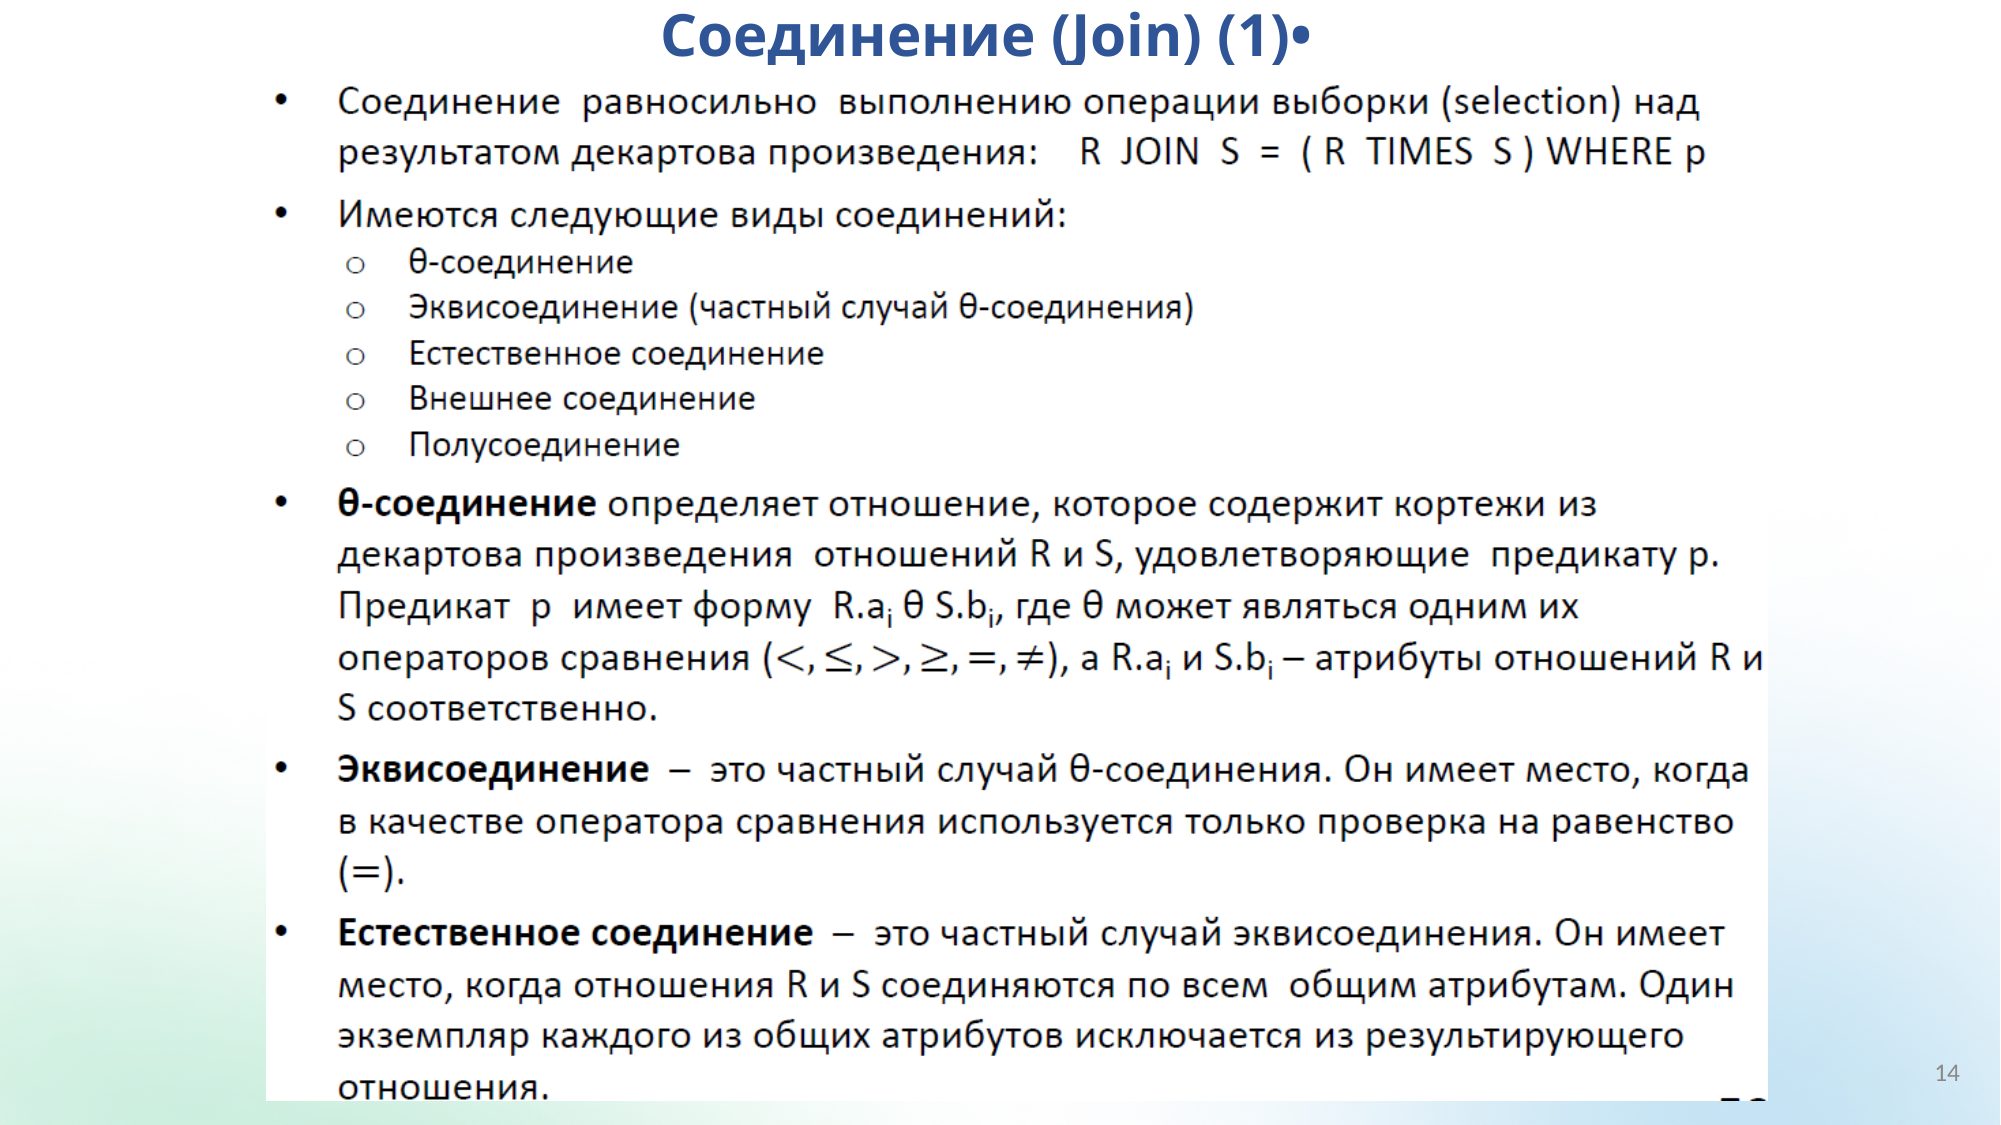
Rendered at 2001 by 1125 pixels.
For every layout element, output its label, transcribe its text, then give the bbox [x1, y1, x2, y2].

text_box Соединение (Join) (1)• [302, 35, 1672, 65]
picture [0, 65, 2000, 1125]
